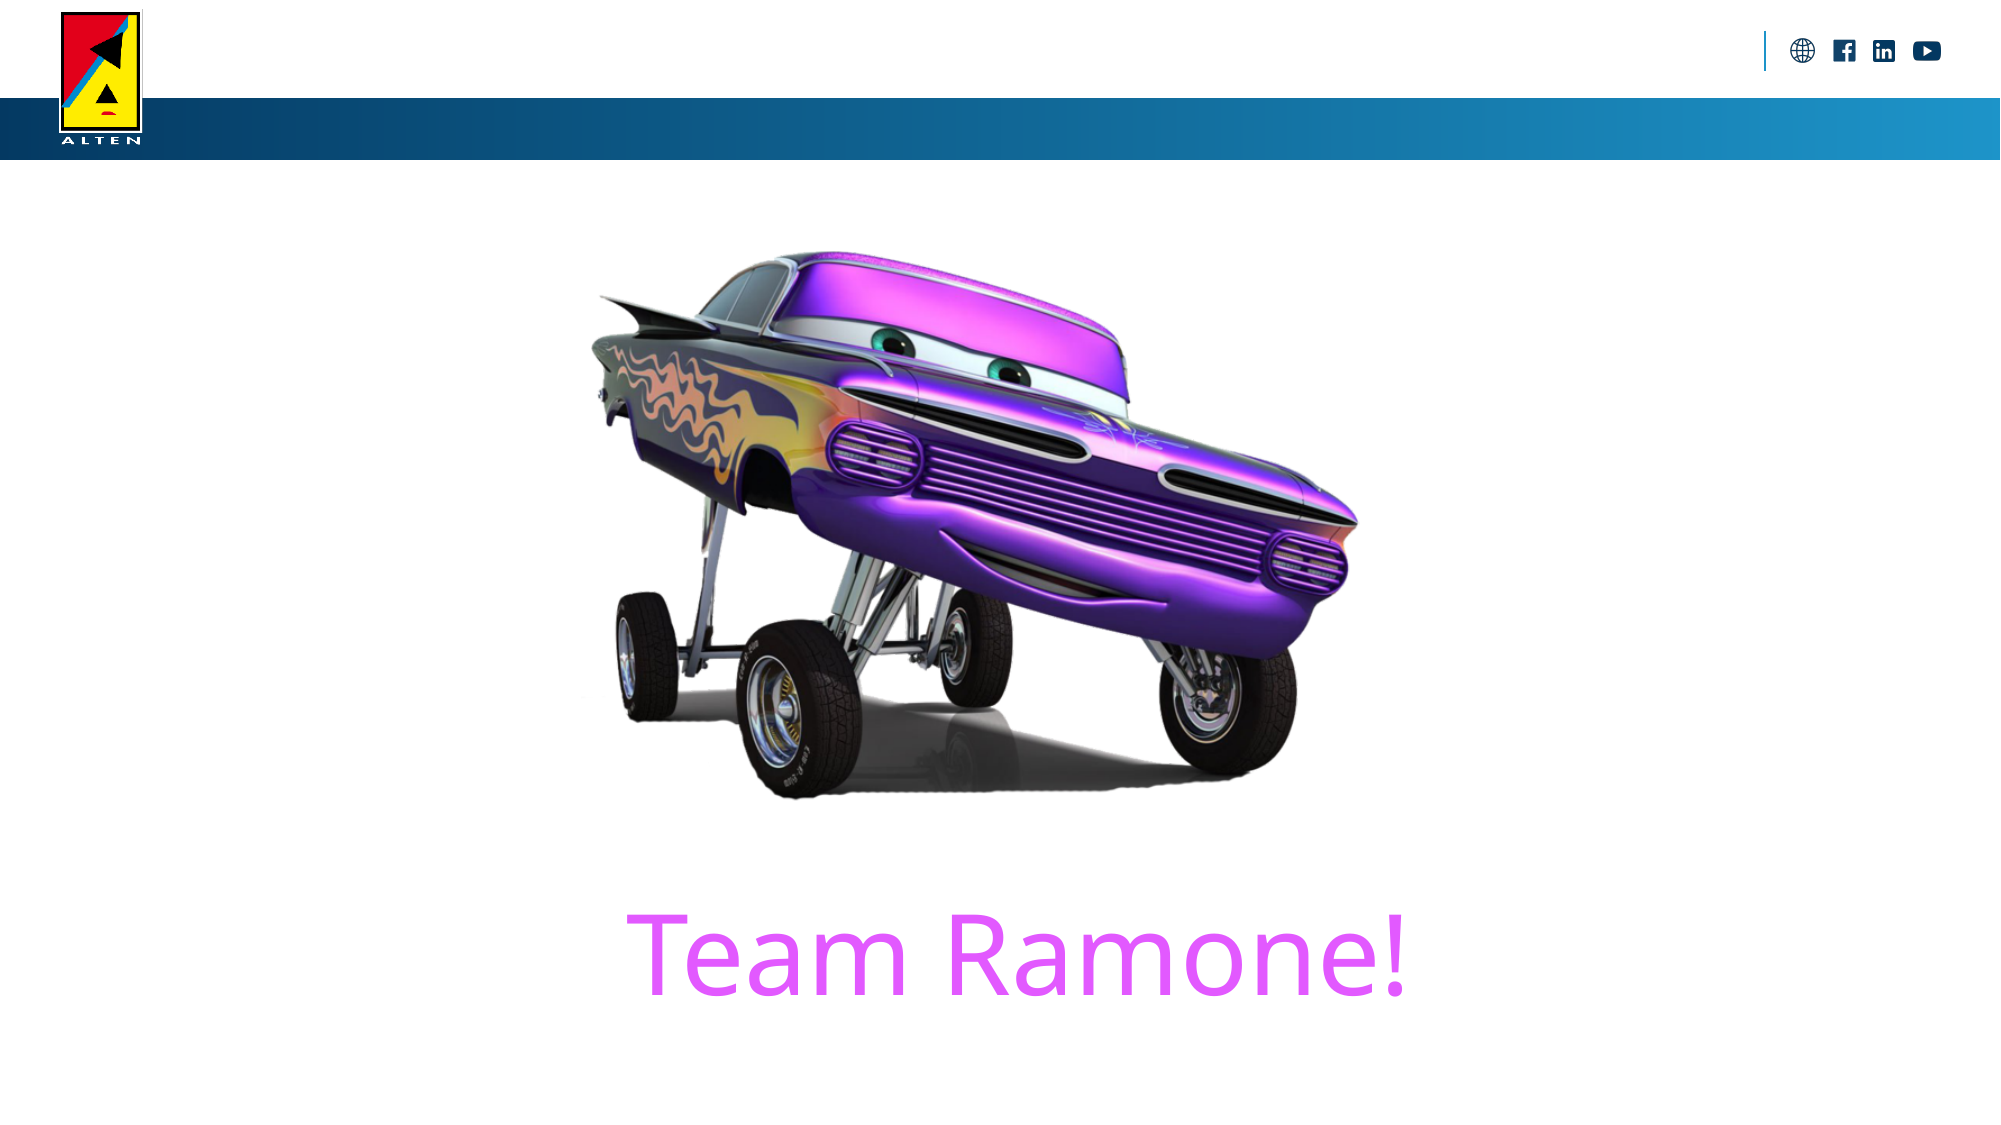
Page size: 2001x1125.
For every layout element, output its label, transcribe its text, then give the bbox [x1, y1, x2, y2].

text_box Team Ramone! [611, 875, 1427, 1026]
picture [1913, 37, 1941, 65]
picture [33, 0, 167, 166]
picture [1873, 40, 1895, 62]
picture [581, 240, 1366, 805]
picture [1832, 37, 1858, 64]
picture [1790, 38, 1815, 63]
